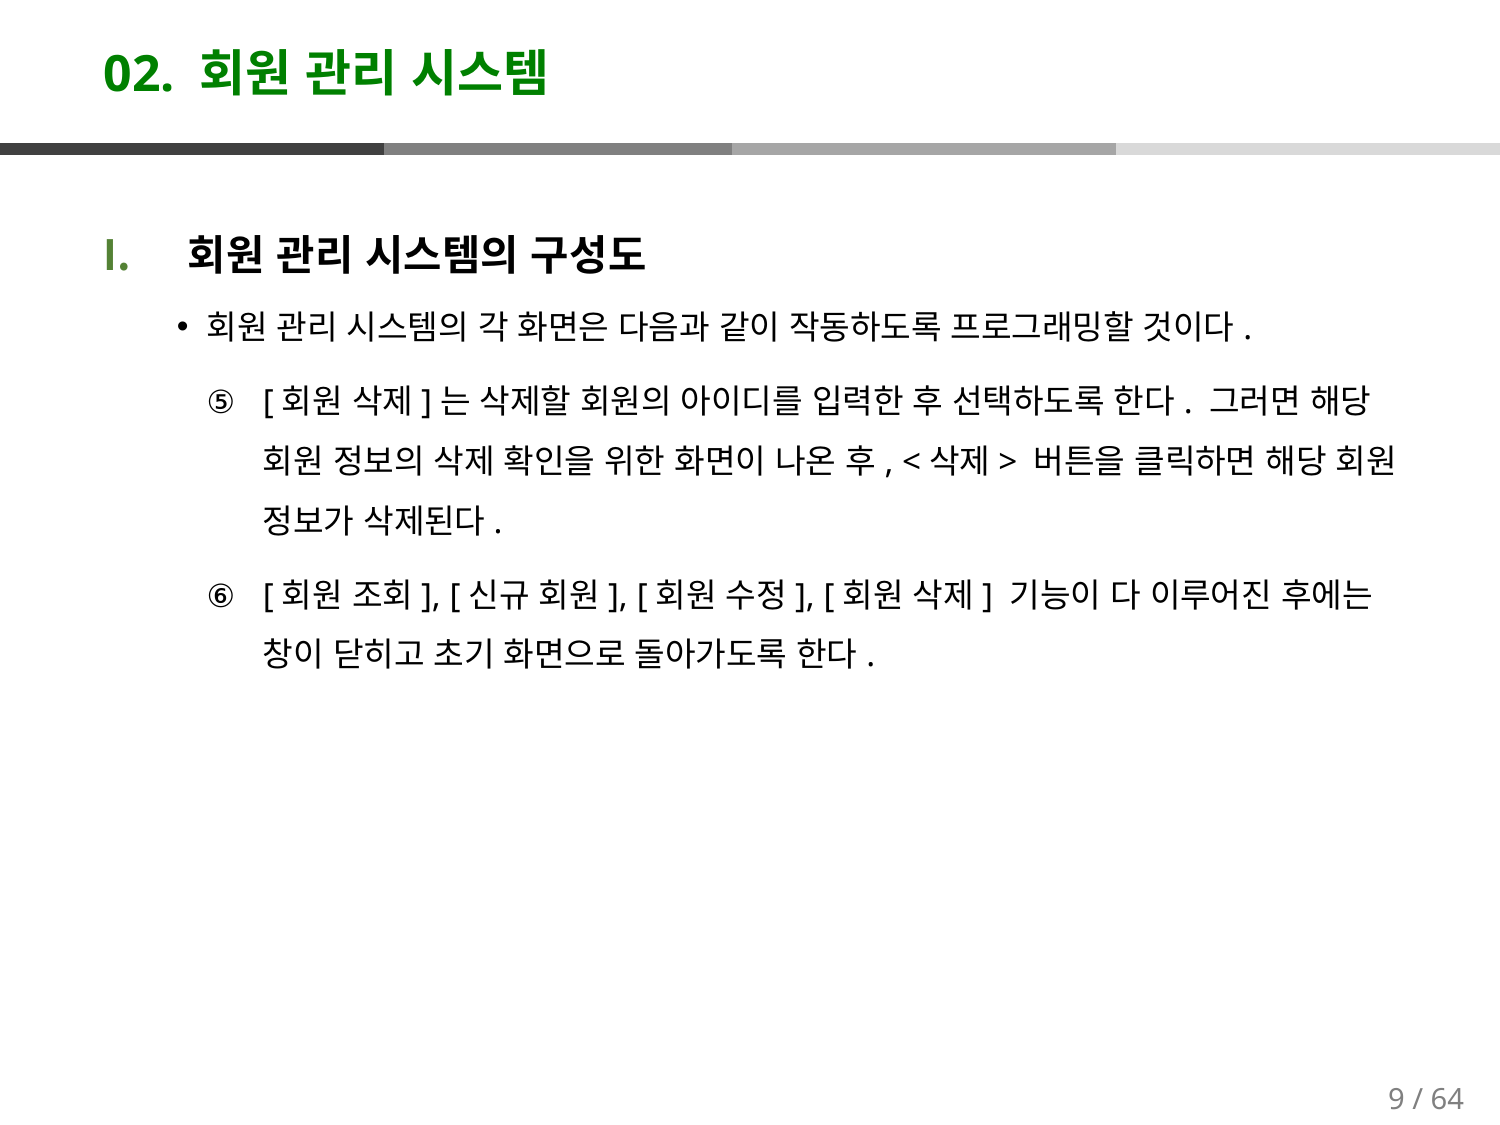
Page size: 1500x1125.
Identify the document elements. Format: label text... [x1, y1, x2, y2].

title 02. 회원 관리 시스템 [88, 30, 1400, 121]
list 회원 관리 시스템의 구성도 회원 관리 시스템의 각 화면은 다음과 같이 작동하도록 프로그래밍할 것이다. [회원 삭제]는 삭제할 회원의 아이디를 입력한 후 선택하도록 한다. 그러면 해당 회원 정보의 삭제 확인을 위한 화면이 나온 후, <삭제> 버튼을 클릭하면 해당 회원 정보가 삭제된다. [회원 조회], [신규 회원], [회원 수정], [회원 삭제] 기능이 다 이루어진 후에는 창이 닫히고 초기 화면으로 돌아가도록 한다. [88, 196, 1424, 1125]
